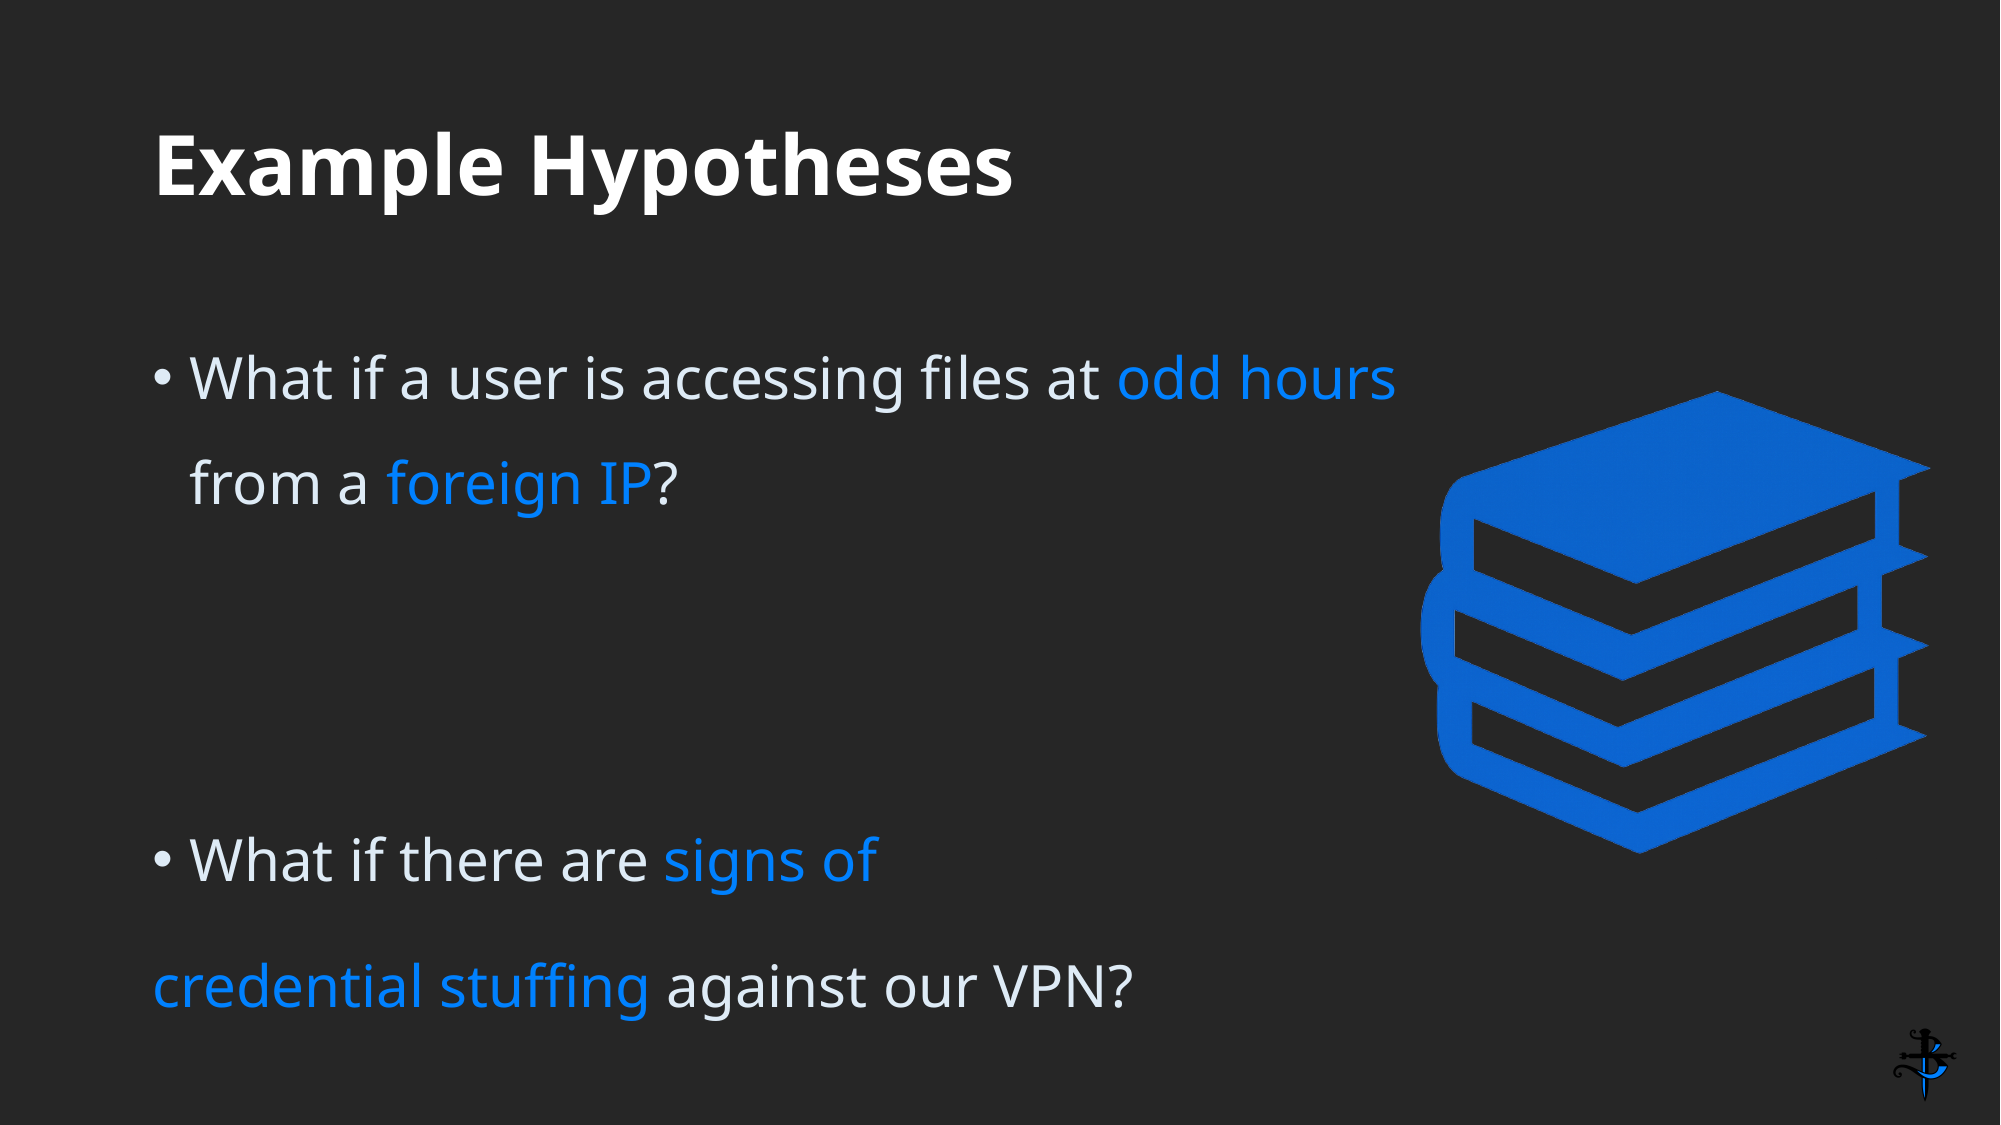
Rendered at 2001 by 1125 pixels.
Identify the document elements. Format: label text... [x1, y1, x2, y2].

picture [1862, 1002, 1988, 1125]
title Example Hypotheses [137, 59, 1863, 278]
list What if a user is accessing files at odd hours from a foreign IP? What if there are signs of credential stuffing against our VPN? [137, 299, 1504, 1028]
picture [1398, 327, 1982, 911]
